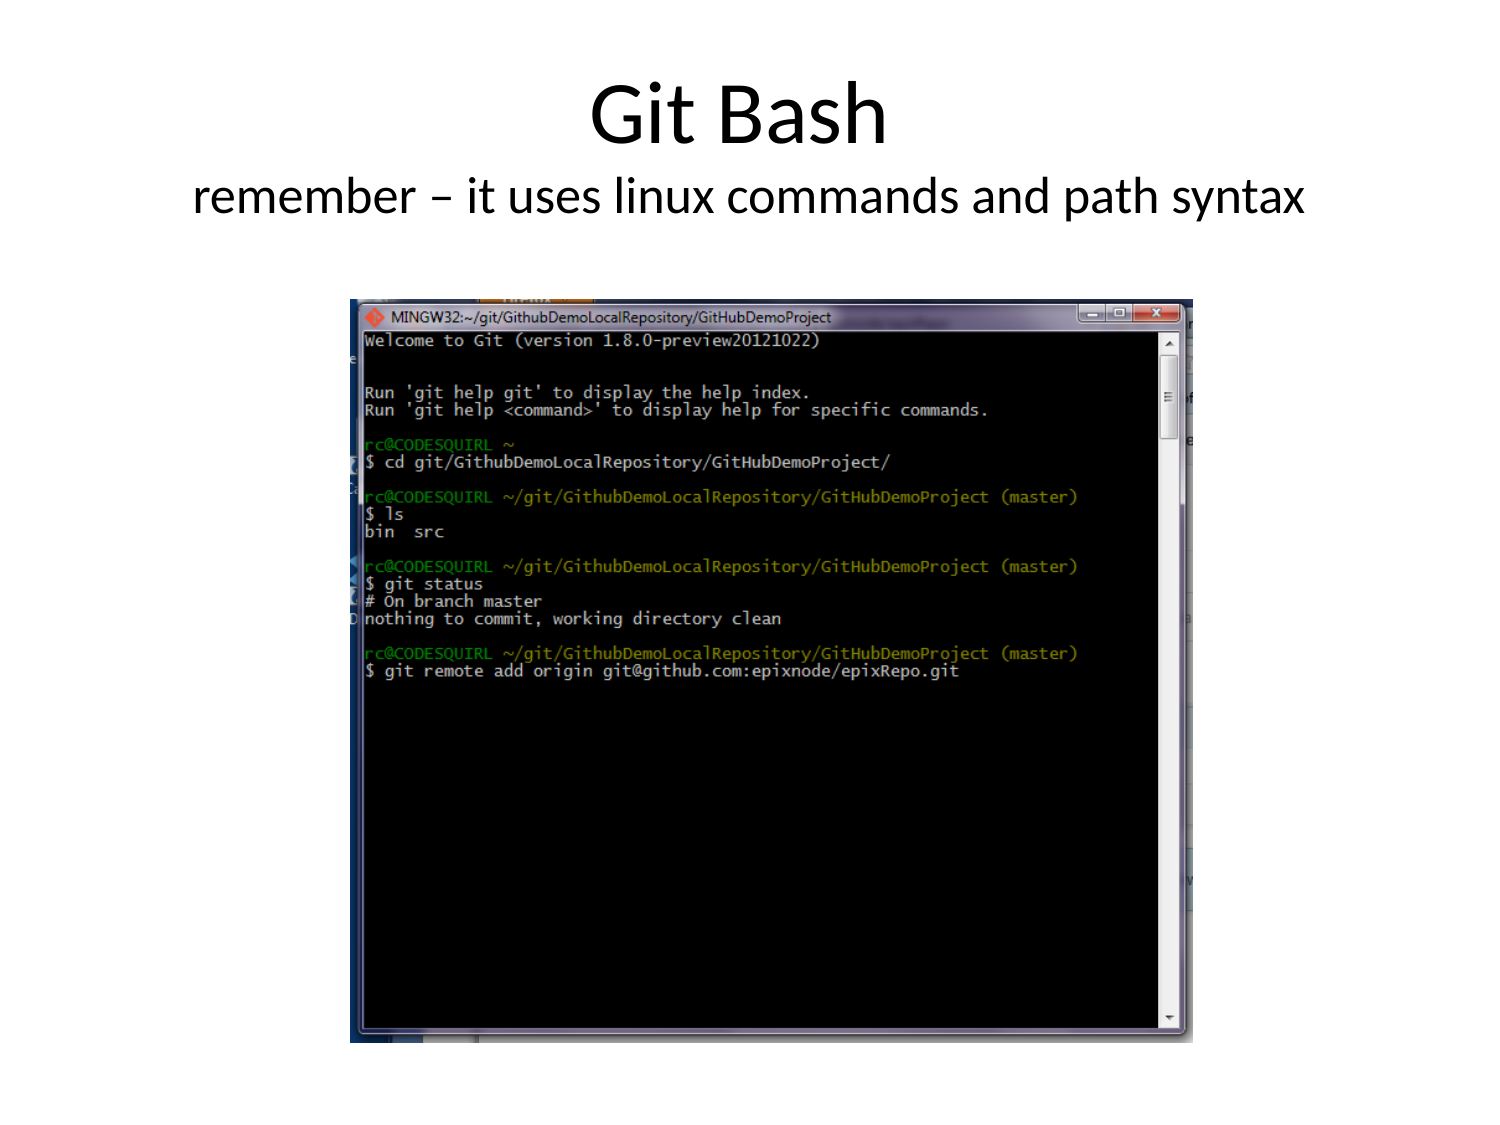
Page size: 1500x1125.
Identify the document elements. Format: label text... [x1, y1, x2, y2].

title Git Bash remember – it uses linux commands and path syntax [75, 45, 1425, 233]
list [349, 299, 1194, 1043]
